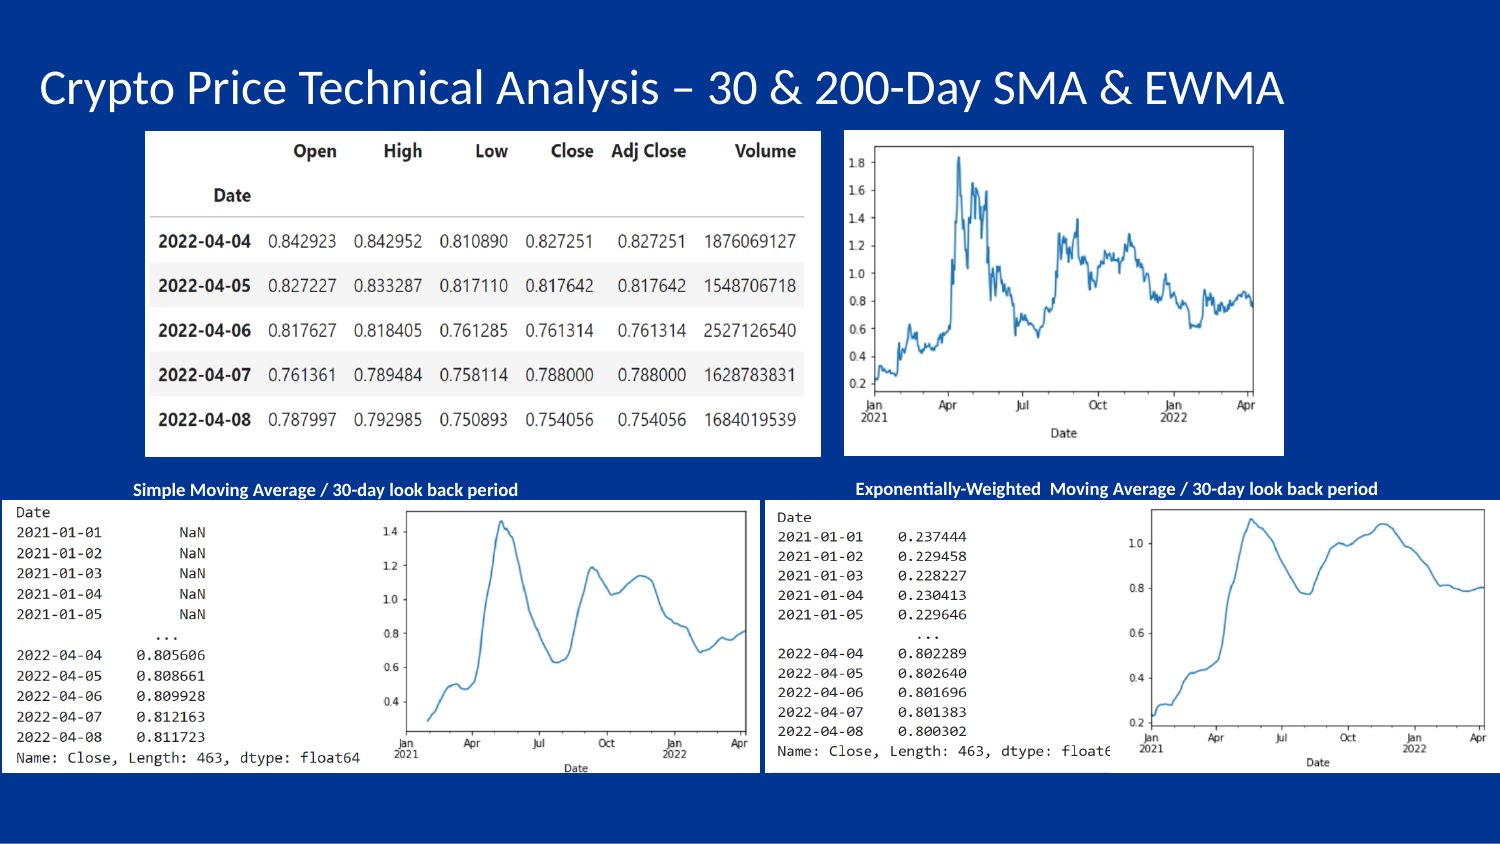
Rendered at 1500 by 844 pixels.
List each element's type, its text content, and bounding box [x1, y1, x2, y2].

text_box Simple Moving Average / 30-day look back period [55, 470, 596, 498]
text_box Exponentially-Weighted Moving Average / 30-day look back period [839, 469, 1394, 498]
picture [1, 499, 761, 774]
picture [844, 130, 1285, 457]
text_box Crypto Price Technical Analysis – 30 & 200-Day SMA & EWMA [32, 47, 1464, 122]
picture [145, 131, 821, 457]
picture [765, 499, 1500, 774]
